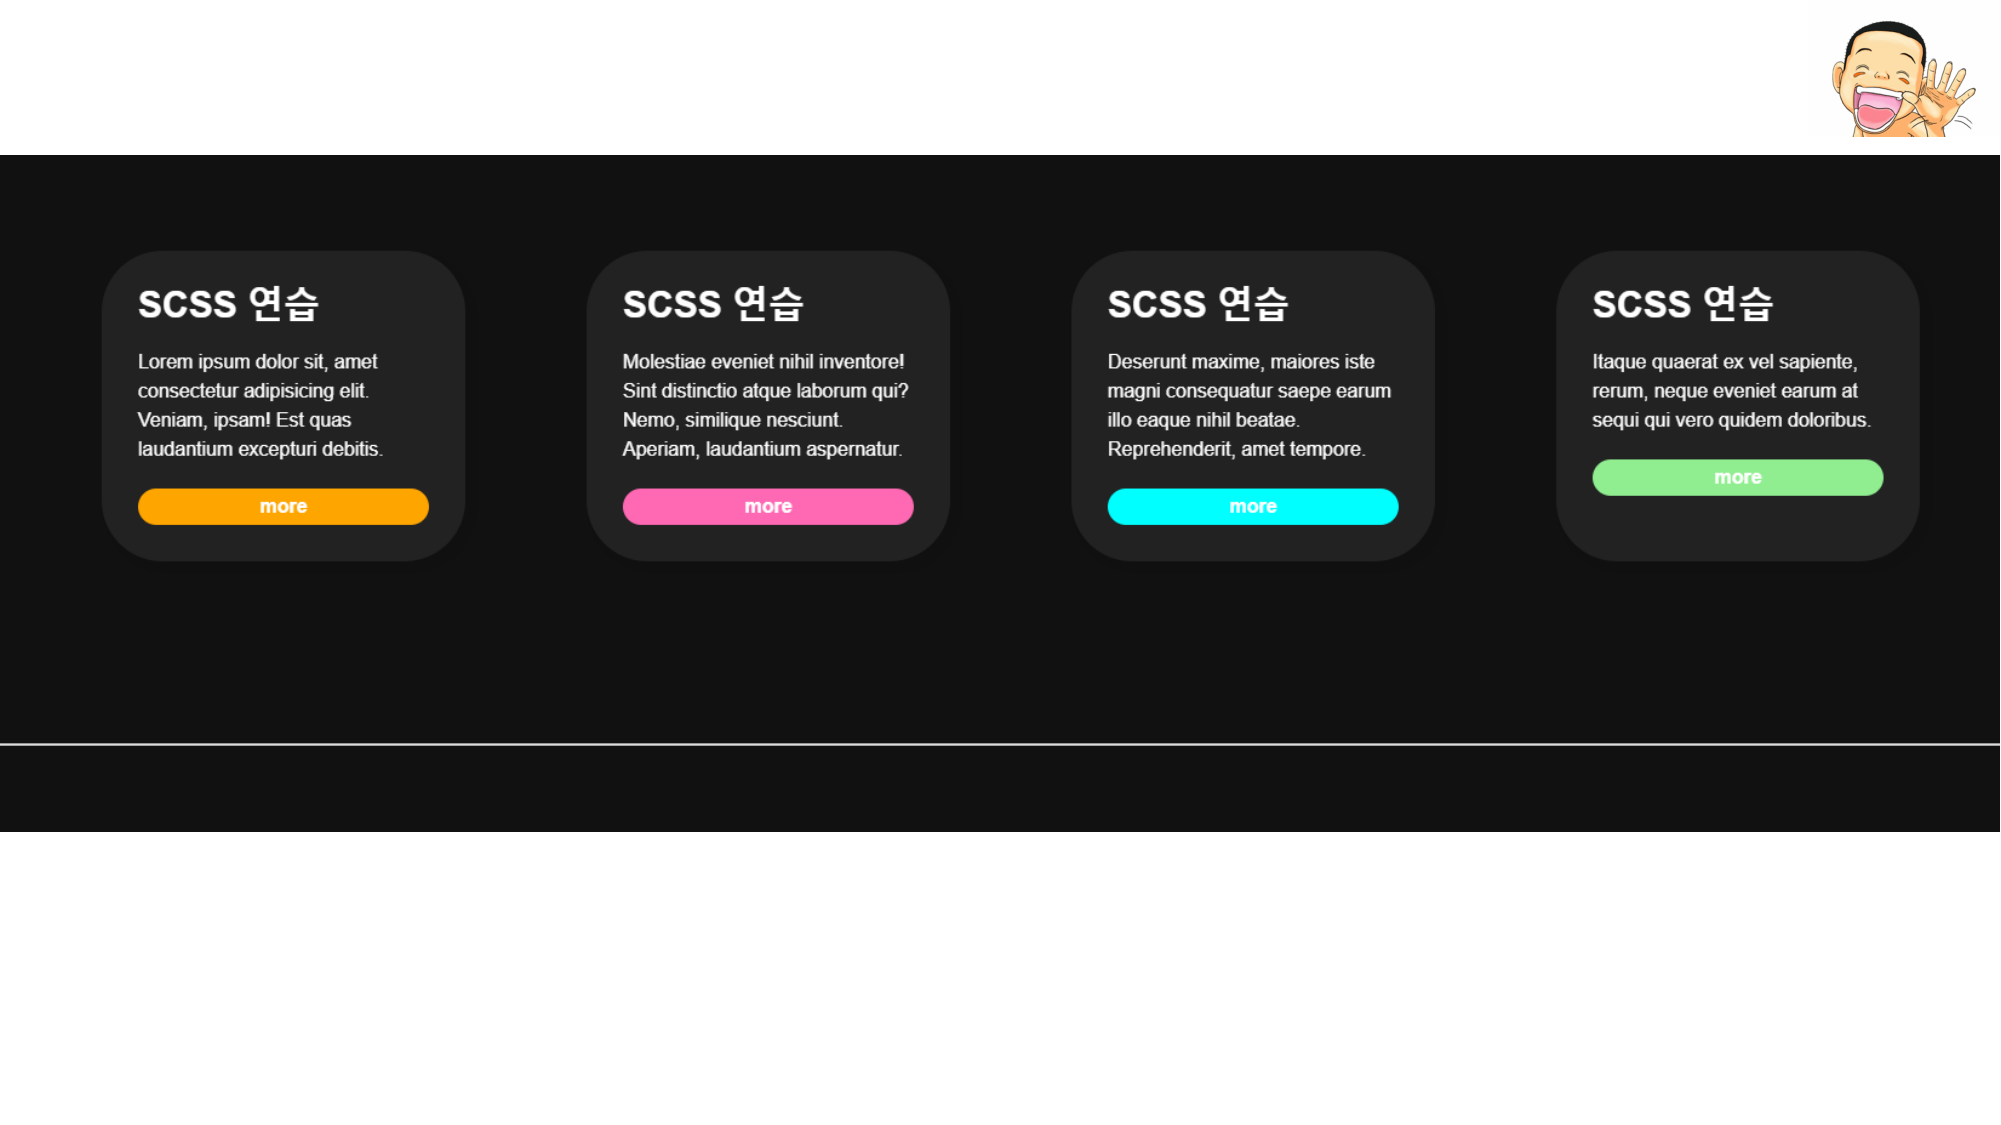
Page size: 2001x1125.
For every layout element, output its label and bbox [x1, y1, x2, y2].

picture [1808, 0, 2000, 137]
picture [0, 155, 2000, 832]
